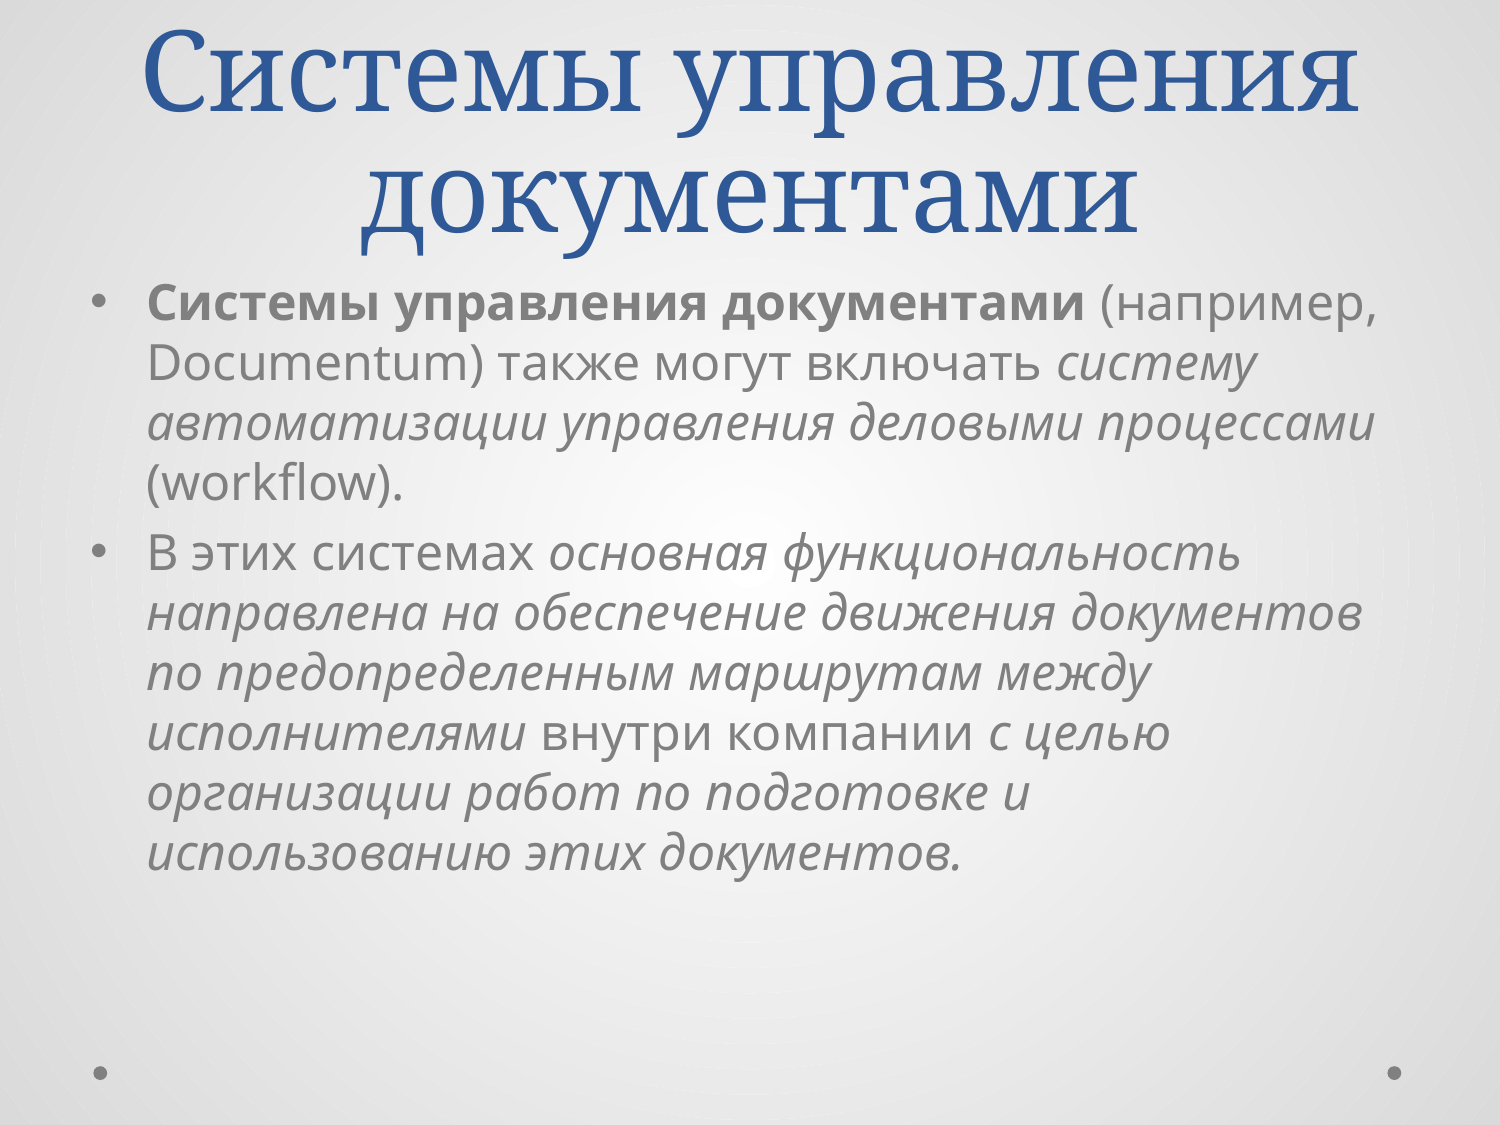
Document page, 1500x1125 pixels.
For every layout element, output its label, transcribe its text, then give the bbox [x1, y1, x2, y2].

title Системы управления документами [75, 0, 1425, 262]
list Системы управления документами (например, Documentum) также могут включать систему автоматизации управления деловыми процессами (workflow). В этих системах основная функциональность направлена на обеспечение движения документов по предопределенным маршрутам между исполнителями внутри компании с целью организации работ по подготовке и использованию этих документов. [75, 262, 1425, 1005]
